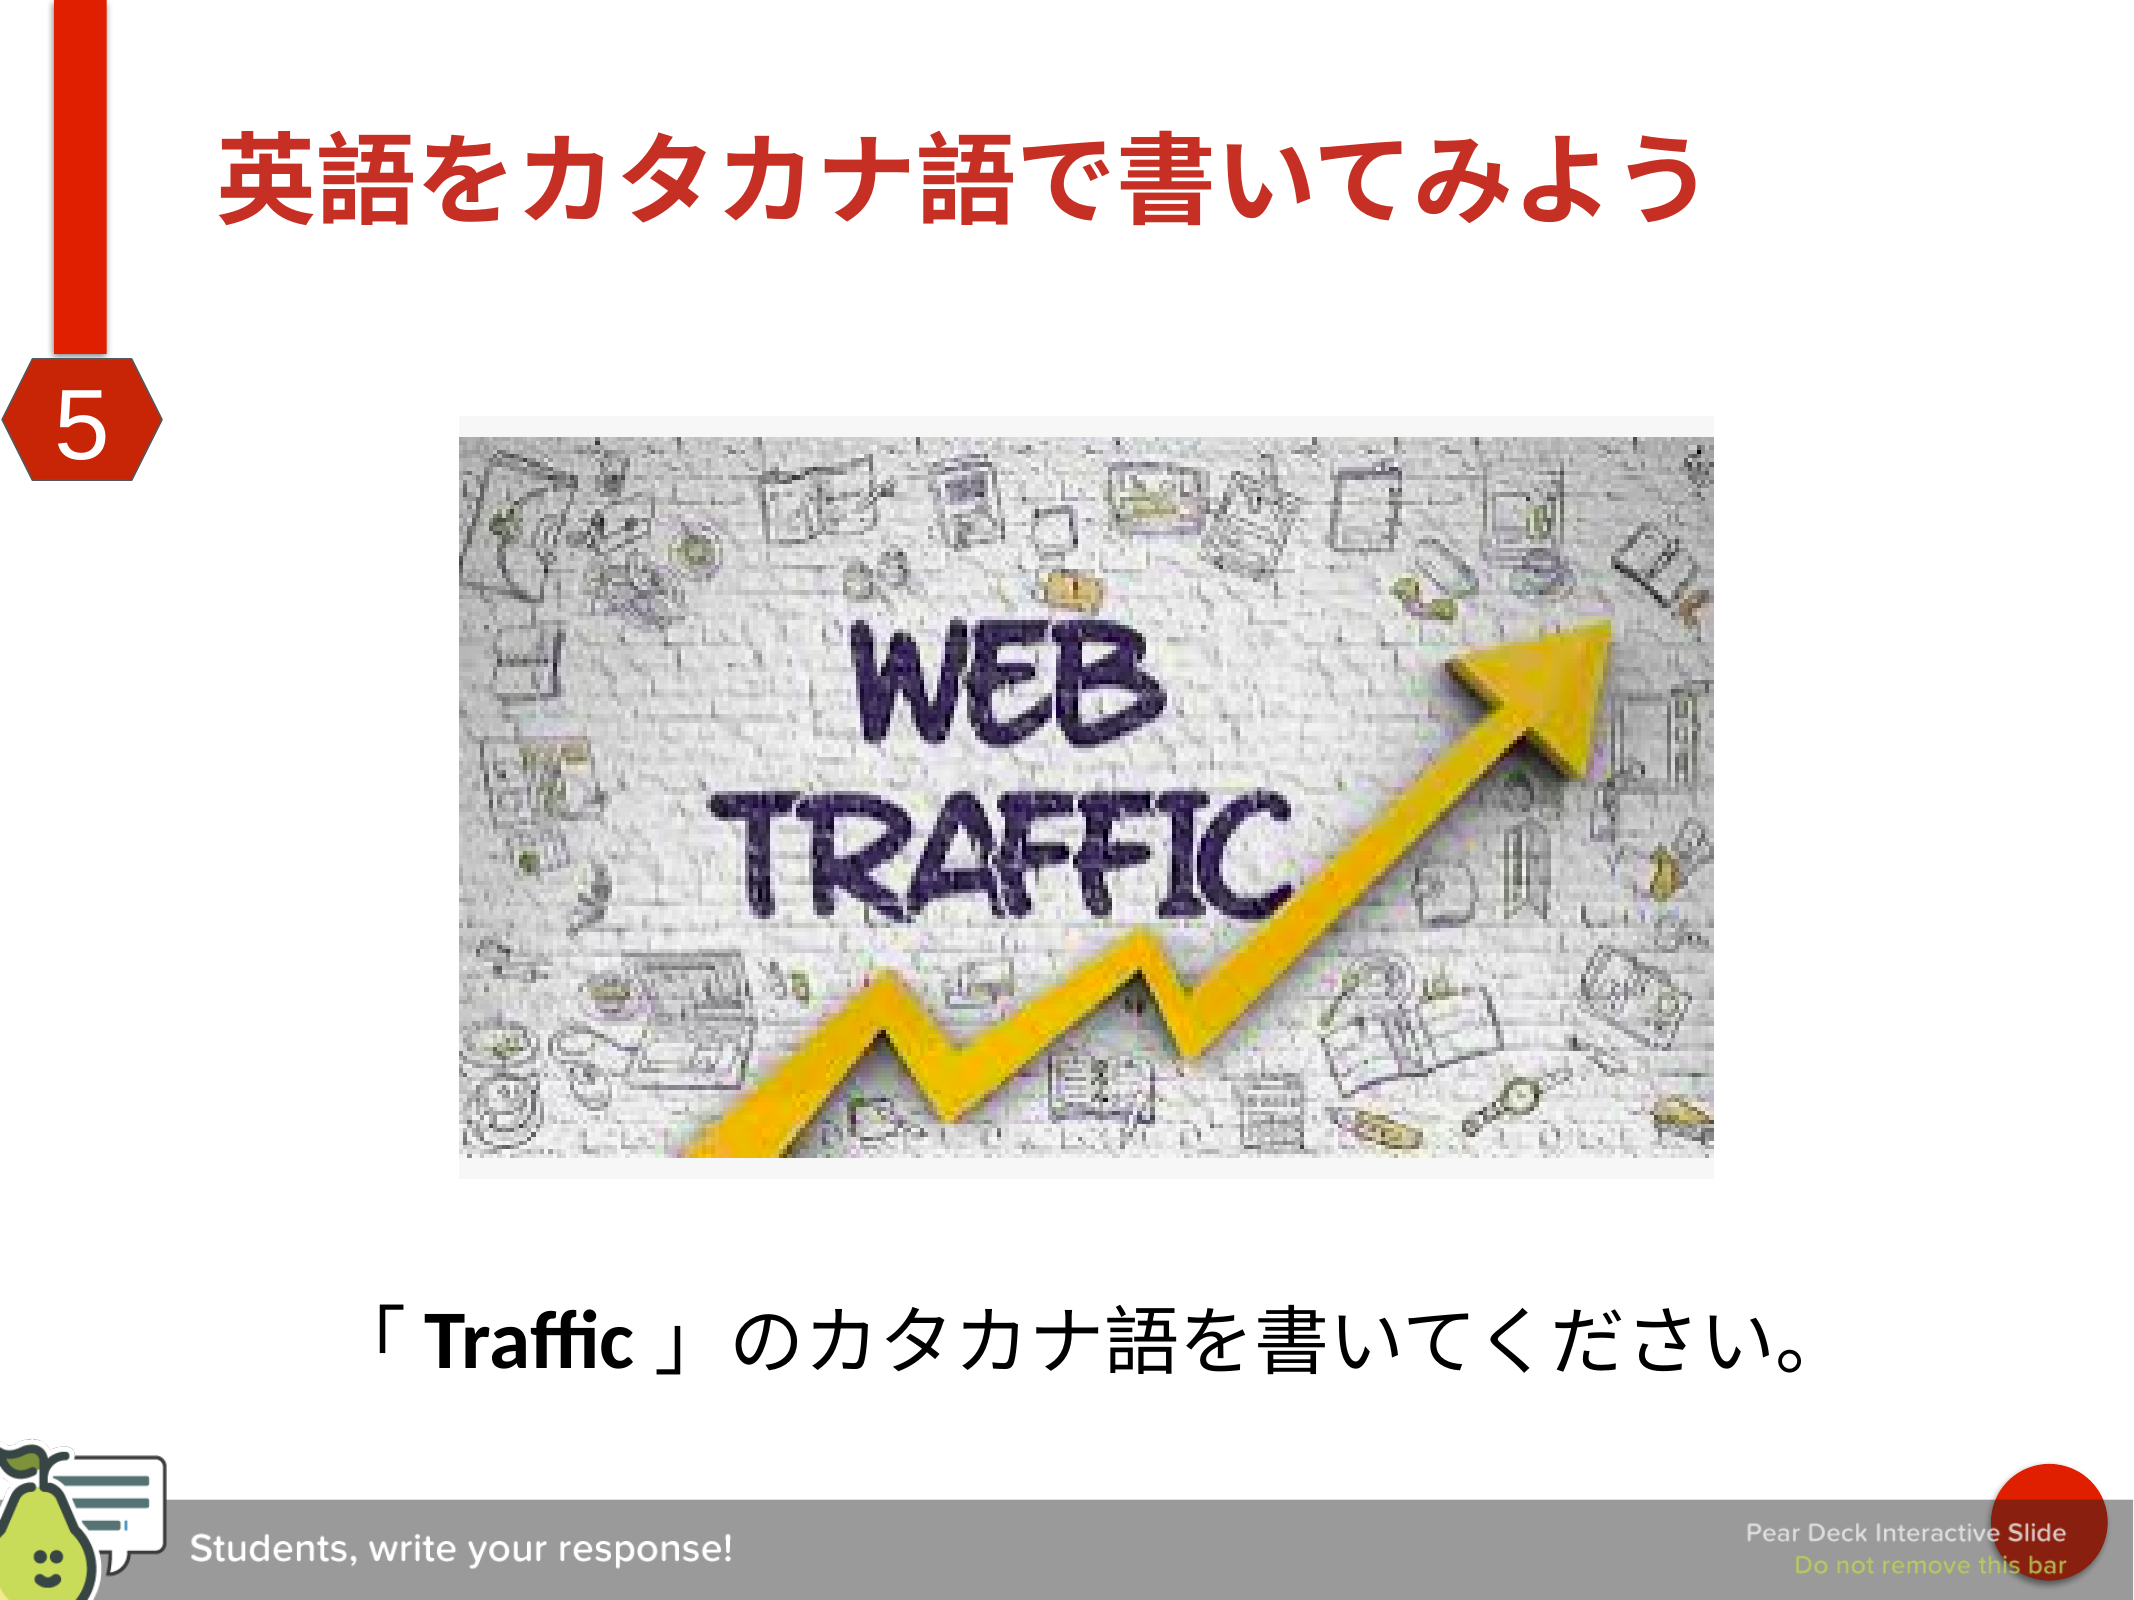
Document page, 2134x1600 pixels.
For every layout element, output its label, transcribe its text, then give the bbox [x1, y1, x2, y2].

text_box 「Traffic」のカタカナ語を書いてください。 [123, 1269, 2059, 1400]
picture [438, 416, 1744, 1184]
picture [0, 1433, 2134, 1600]
text_box 5 [2, 358, 163, 481]
title 英語をカタカナ語で書いてみよう [208, 11, 1927, 343]
